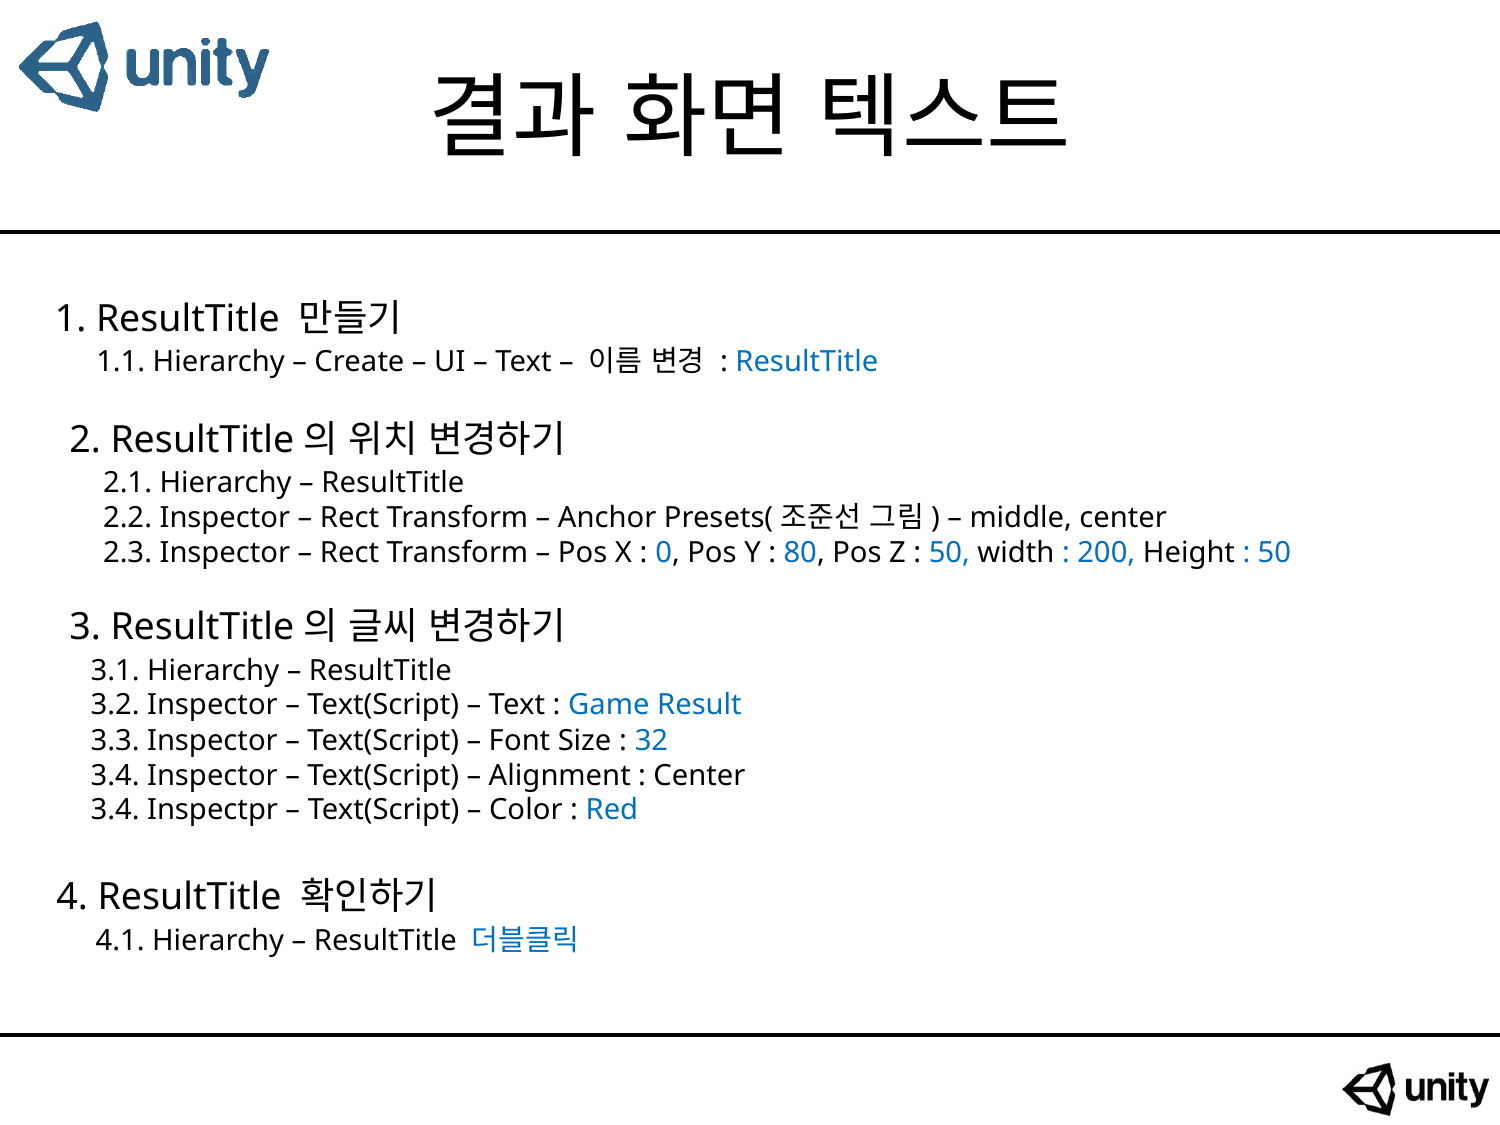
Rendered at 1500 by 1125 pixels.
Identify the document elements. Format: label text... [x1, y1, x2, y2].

text_box 4. ResultTitle 확인하기 [41, 864, 454, 925]
picture [8, 14, 290, 125]
text_box 1. ResultTitle 만들기 [40, 286, 418, 346]
text_box 3. ResultTitle의 글씨 변경하기 [54, 594, 581, 655]
picture [1336, 1058, 1500, 1123]
text_box 1.1. Hierarchy – Create – UI – Text – 이름 변경 : ResultTitle [81, 335, 894, 385]
text_box 3.1. Hierarchy – ResultTitle 3.2. Inspector – Text(Script) – Text : Game Result 3.3. Inspector – Text(Script) – Font Size : 32 3.4. Inspector – Text(Script) – Alignment : Center 3.4. Inspectpr – Text(Script) – Color : Red [75, 643, 761, 834]
title 결과 화면 텍스트 [75, 19, 1425, 207]
text_box 2. ResultTitle의 위치 변경하기 [54, 407, 581, 468]
text_box 4.1. Hierarchy – ResultTitle 더블클릭 [80, 913, 595, 964]
text_box 2.1. Hierarchy – ResultTitle 2.2. Inspector – Rect Transform – Anchor Presets(조준선 그림) – middle, center 2.3. Inspector – Rect Transform – Pos X : 0, Pos Y : 80, Pos Z : 50, width : 200, Height : 50 [88, 456, 1314, 576]
